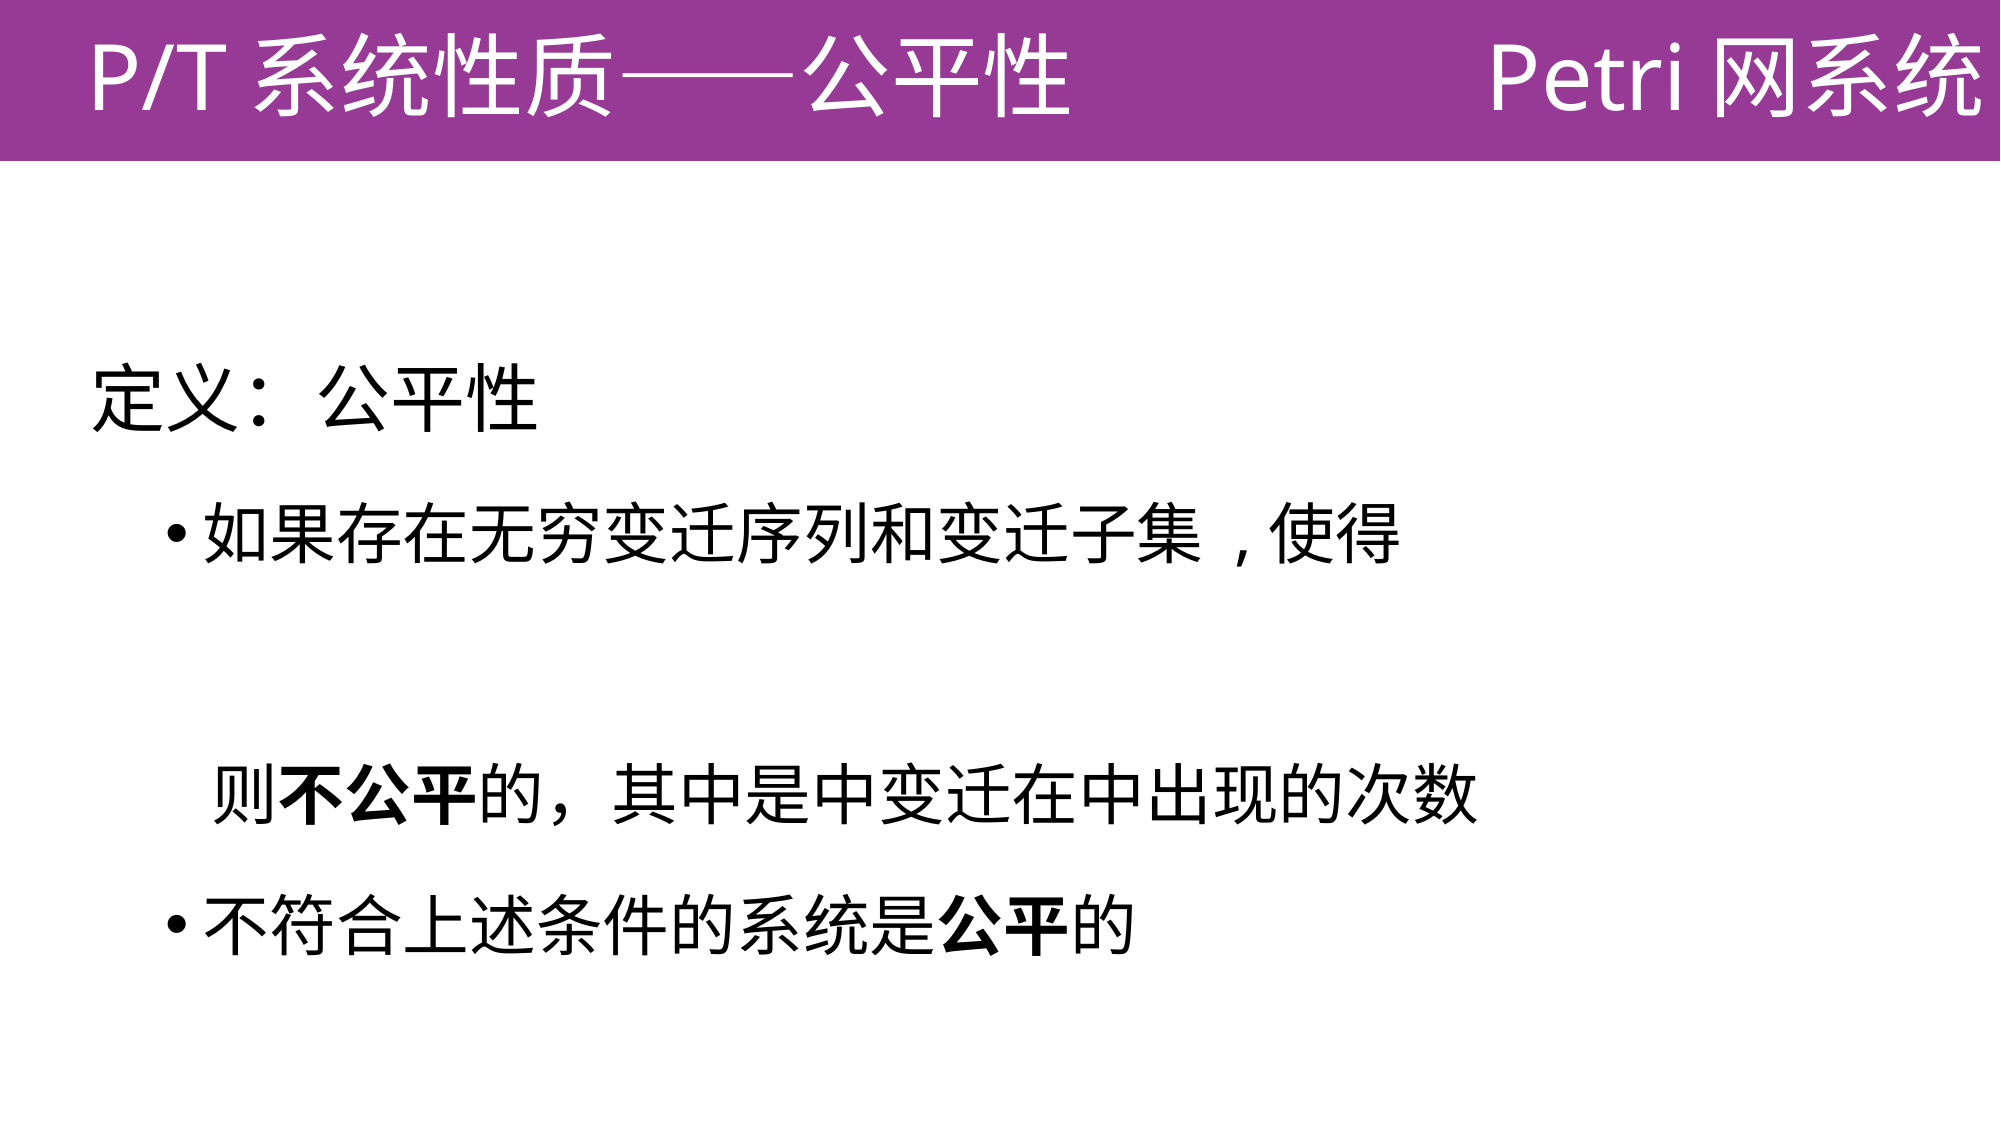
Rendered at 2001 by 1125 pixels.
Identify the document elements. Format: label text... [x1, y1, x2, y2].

title Petri网系统 [1425, 0, 2000, 161]
text_box P/T系统性质——公平性 [0, 0, 1266, 161]
